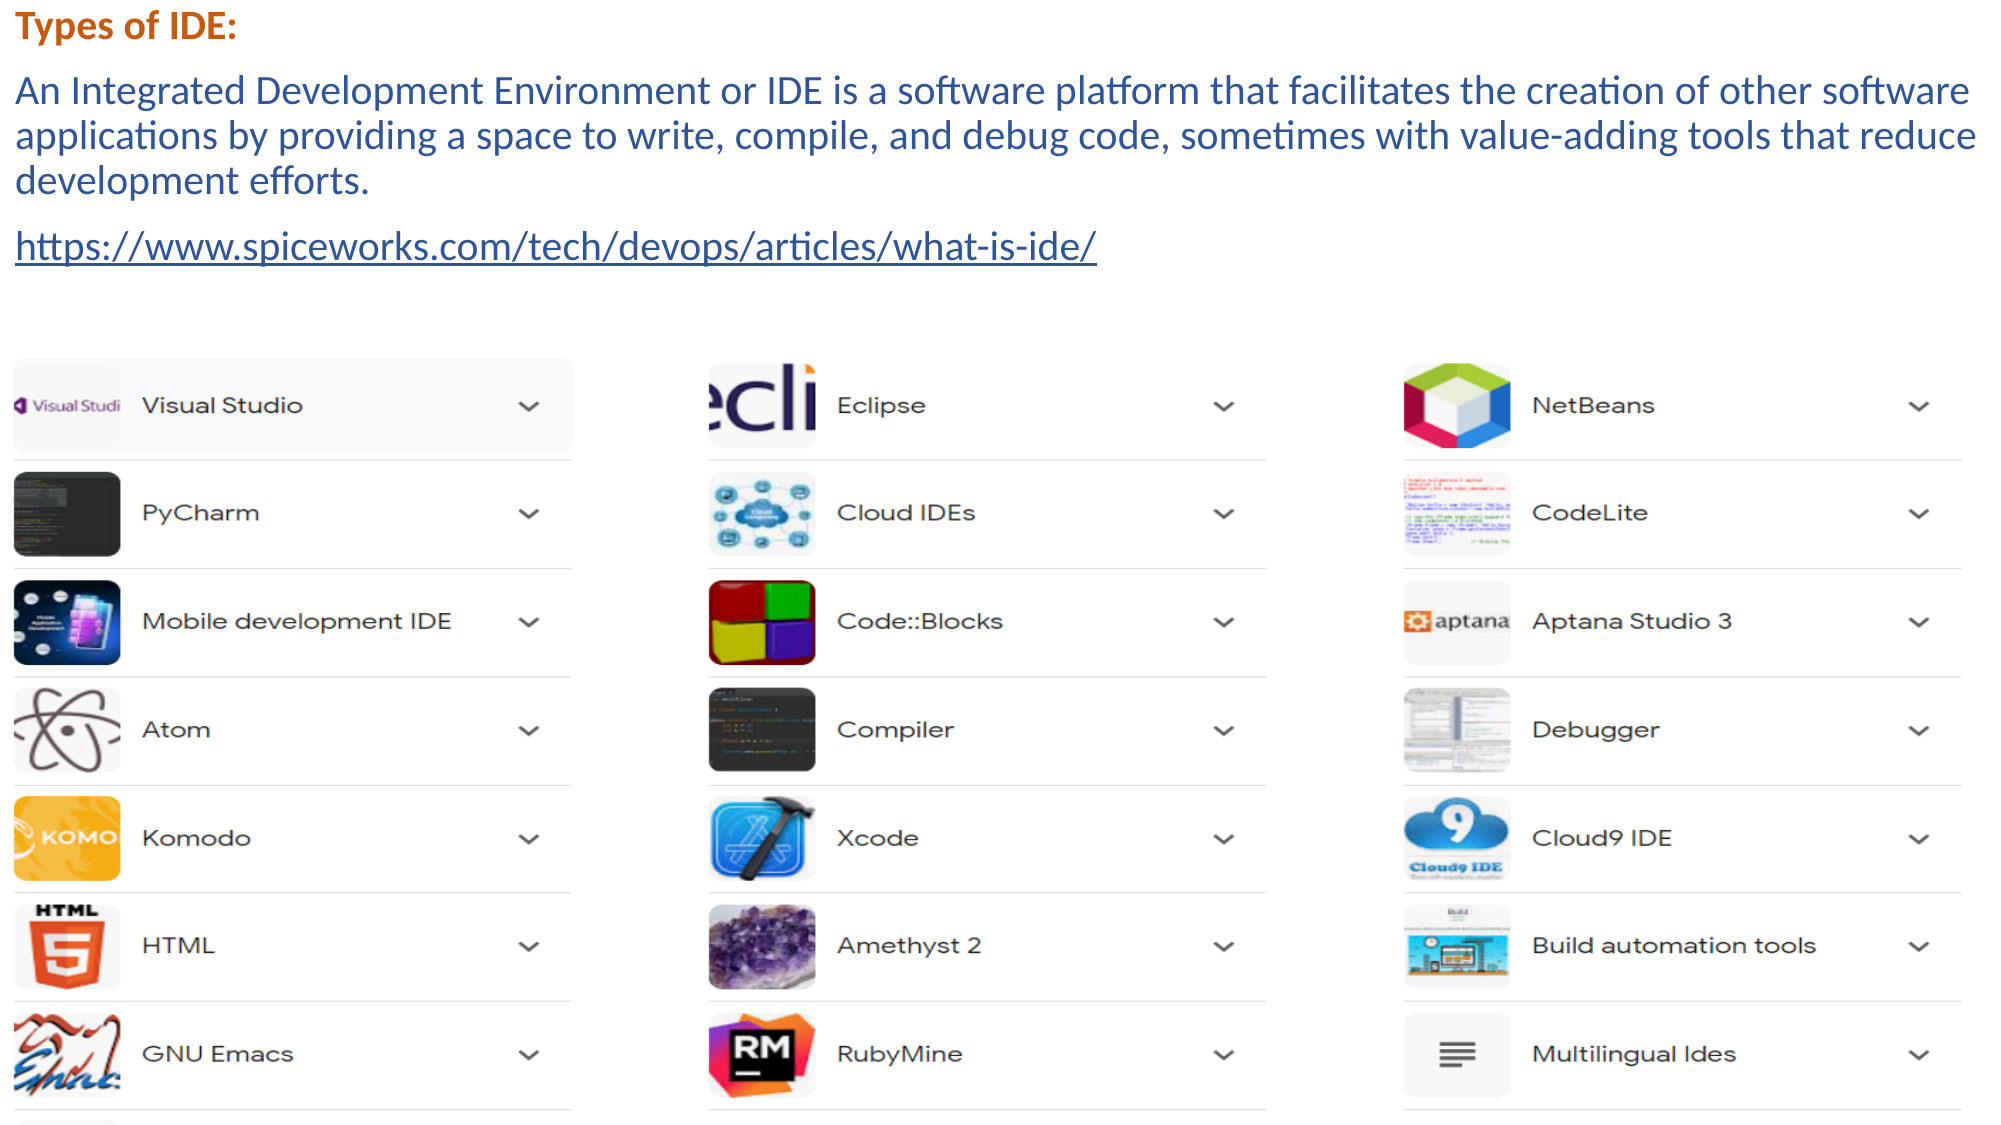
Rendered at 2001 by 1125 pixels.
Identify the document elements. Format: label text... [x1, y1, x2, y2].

list Types of IDE: An Integrated Development Environment or IDE is a software platform that facilitates the creation of other software applications by providing a space to write, compile, and debug code, sometimes with value-adding tools that reduce development efforts. https://www.spiceworks.com/tech/devops/articles/what-is-ide/ [0, 0, 2000, 351]
picture [0, 351, 2000, 1125]
